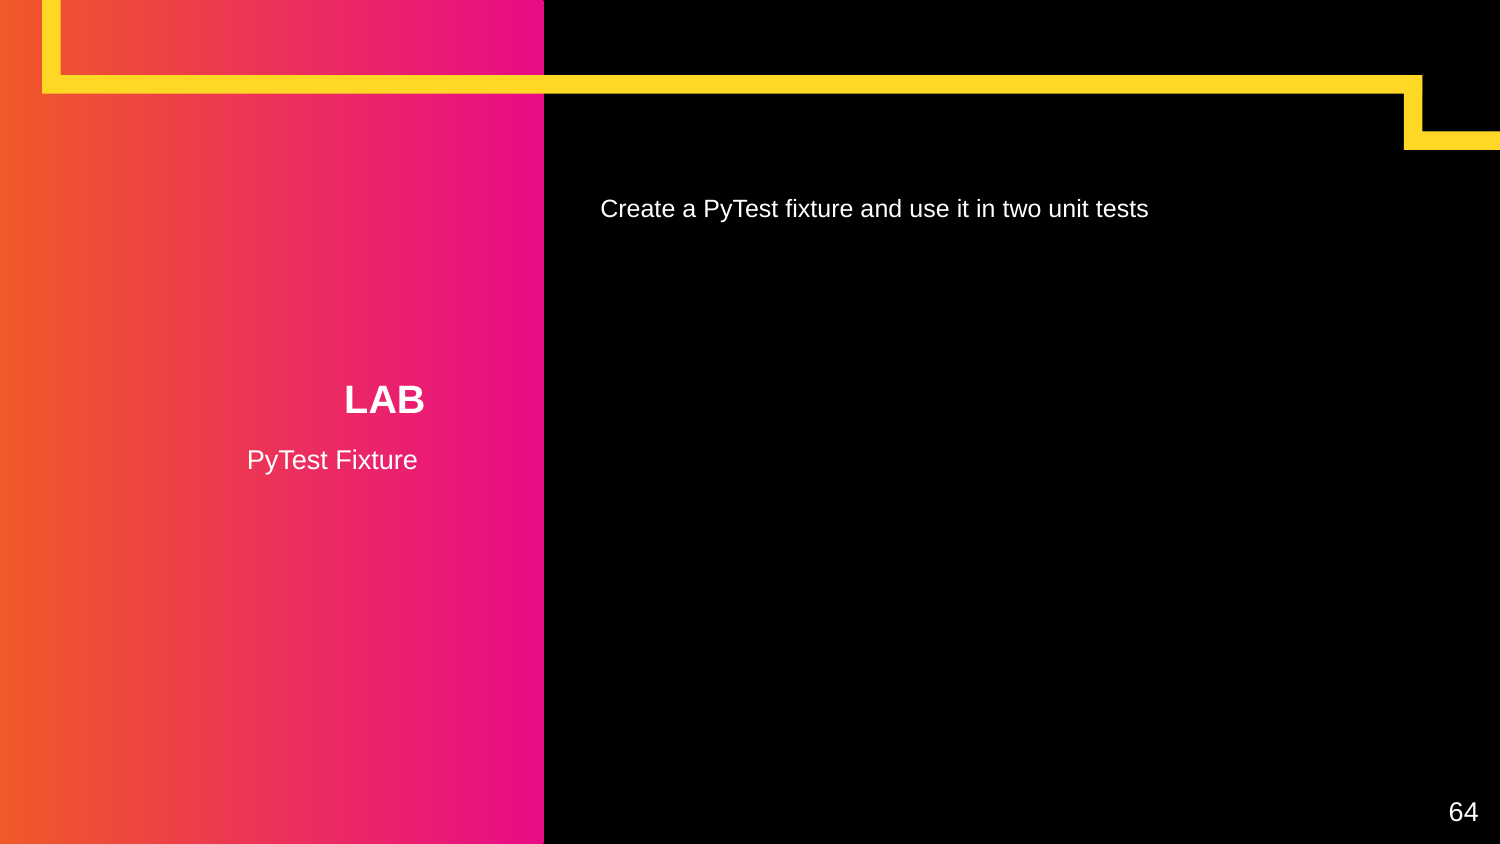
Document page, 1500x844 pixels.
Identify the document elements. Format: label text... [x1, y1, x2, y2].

slide_number 64 [1403, 779, 1494, 844]
subtitle PyTest Fixture [57, 427, 433, 514]
title LAB [42, 343, 433, 430]
list Create a PyTest fixture and use it in two unit tests [547, 188, 1395, 666]
